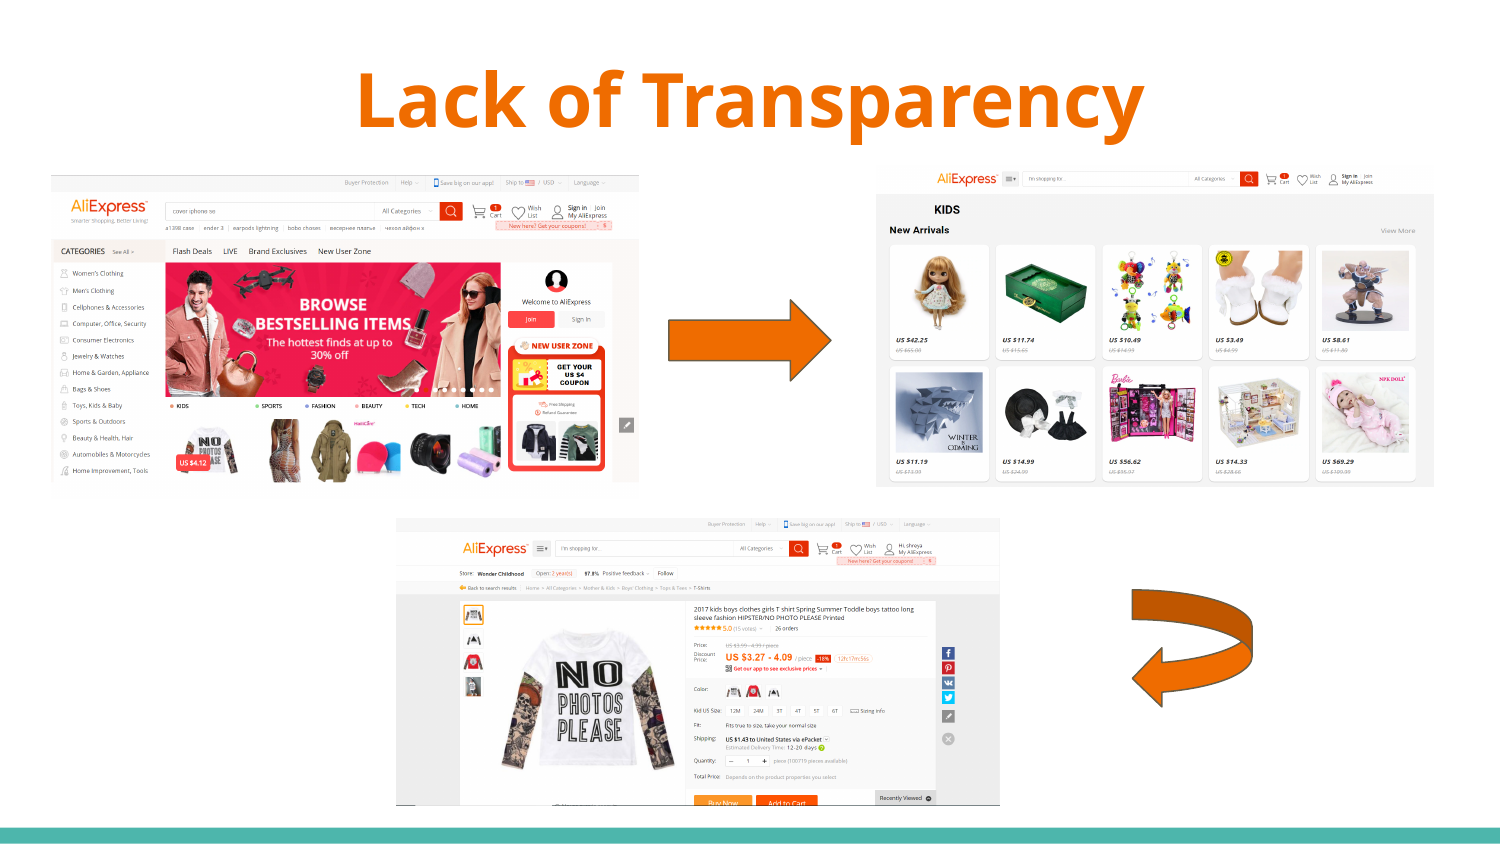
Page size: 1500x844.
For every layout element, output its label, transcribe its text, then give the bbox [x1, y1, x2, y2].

text_box [1132, 589, 1253, 707]
picture [875, 165, 1435, 487]
title Lack of Transparency [51, 64, 1449, 131]
picture [395, 517, 1000, 806]
picture [50, 175, 639, 499]
text_box [668, 299, 831, 381]
